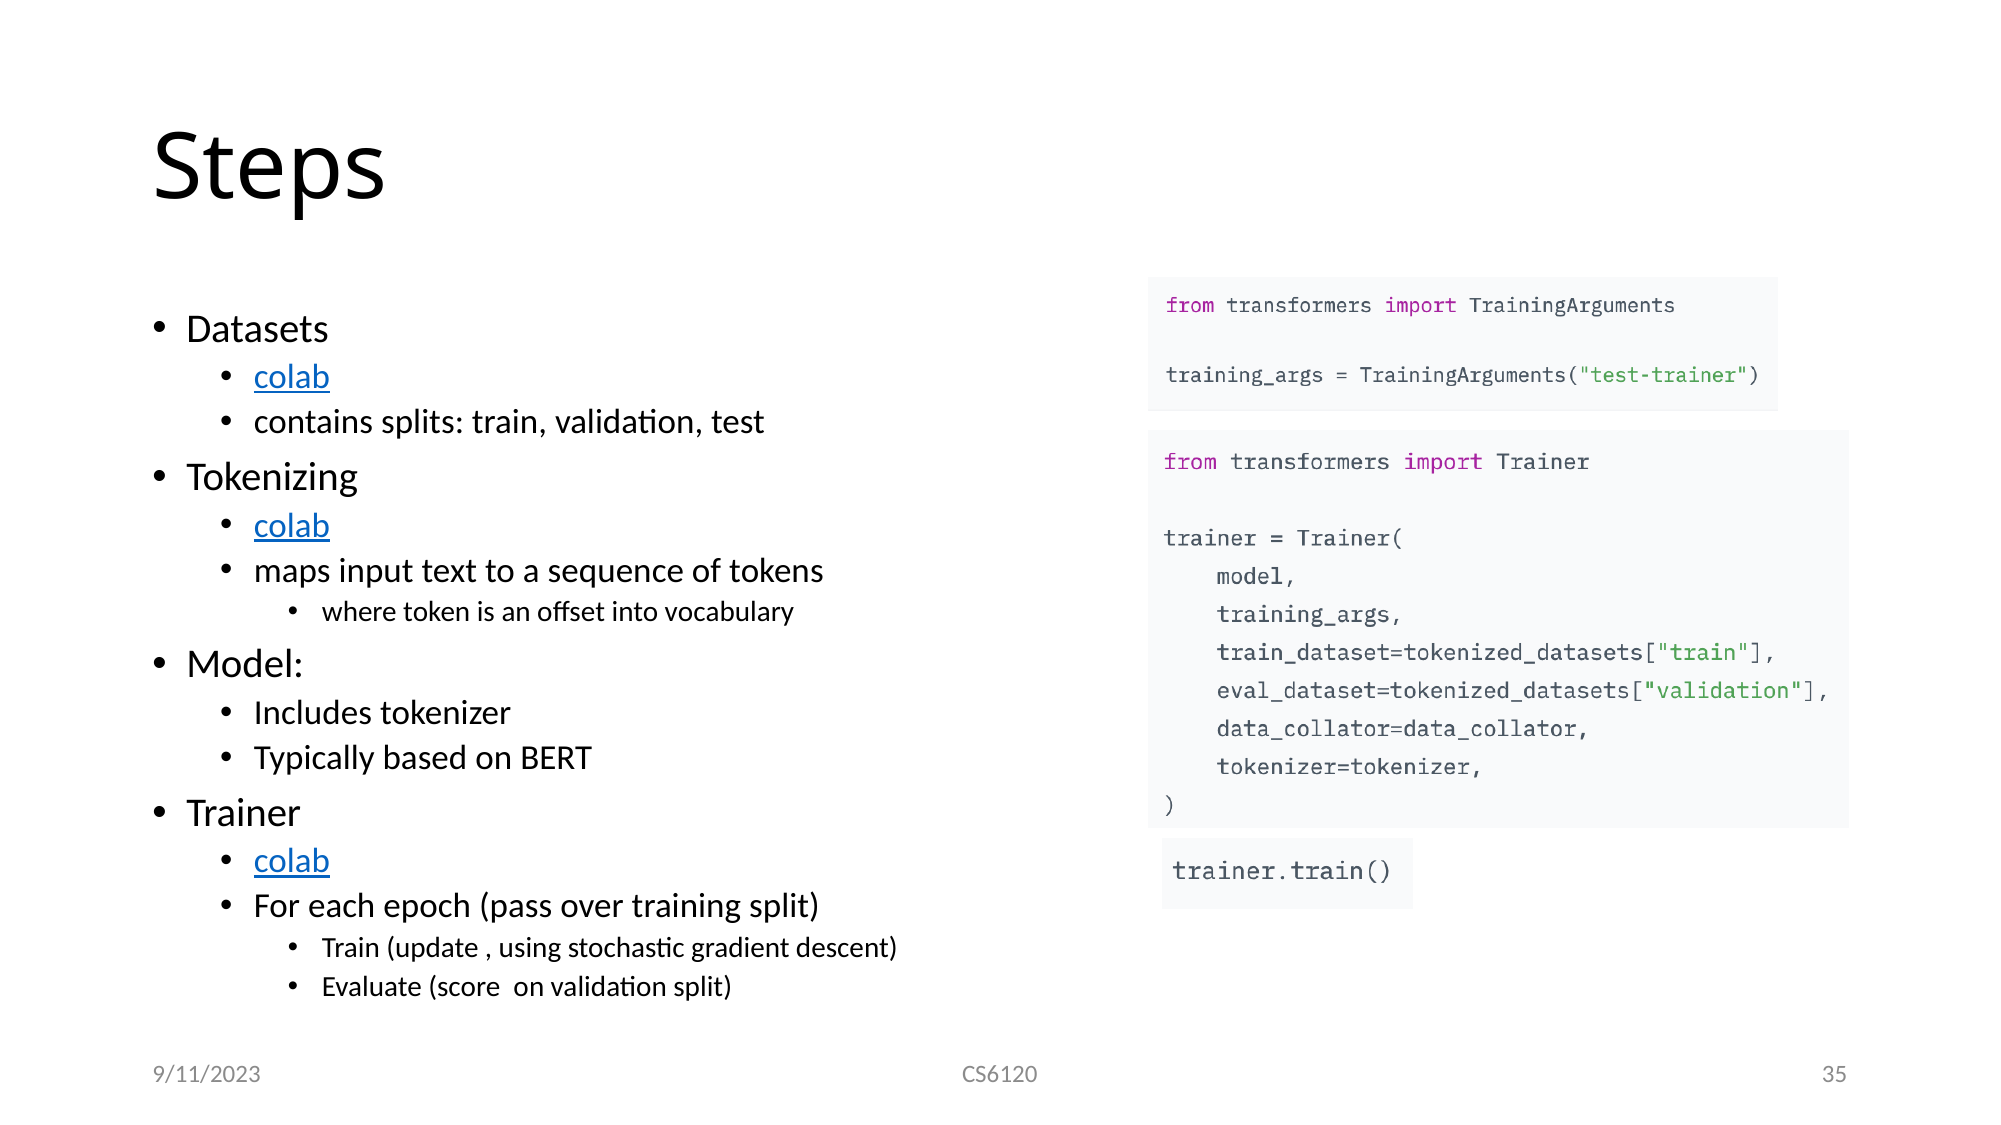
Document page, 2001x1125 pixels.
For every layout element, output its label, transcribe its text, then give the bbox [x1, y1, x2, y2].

picture [1162, 838, 1413, 909]
picture [1148, 430, 1849, 828]
title Steps [137, 59, 1863, 278]
picture [1148, 277, 1778, 412]
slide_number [137, 1042, 588, 1103]
footer CS6120 [662, 1042, 1338, 1103]
slide_number 35 [1412, 1042, 1863, 1103]
